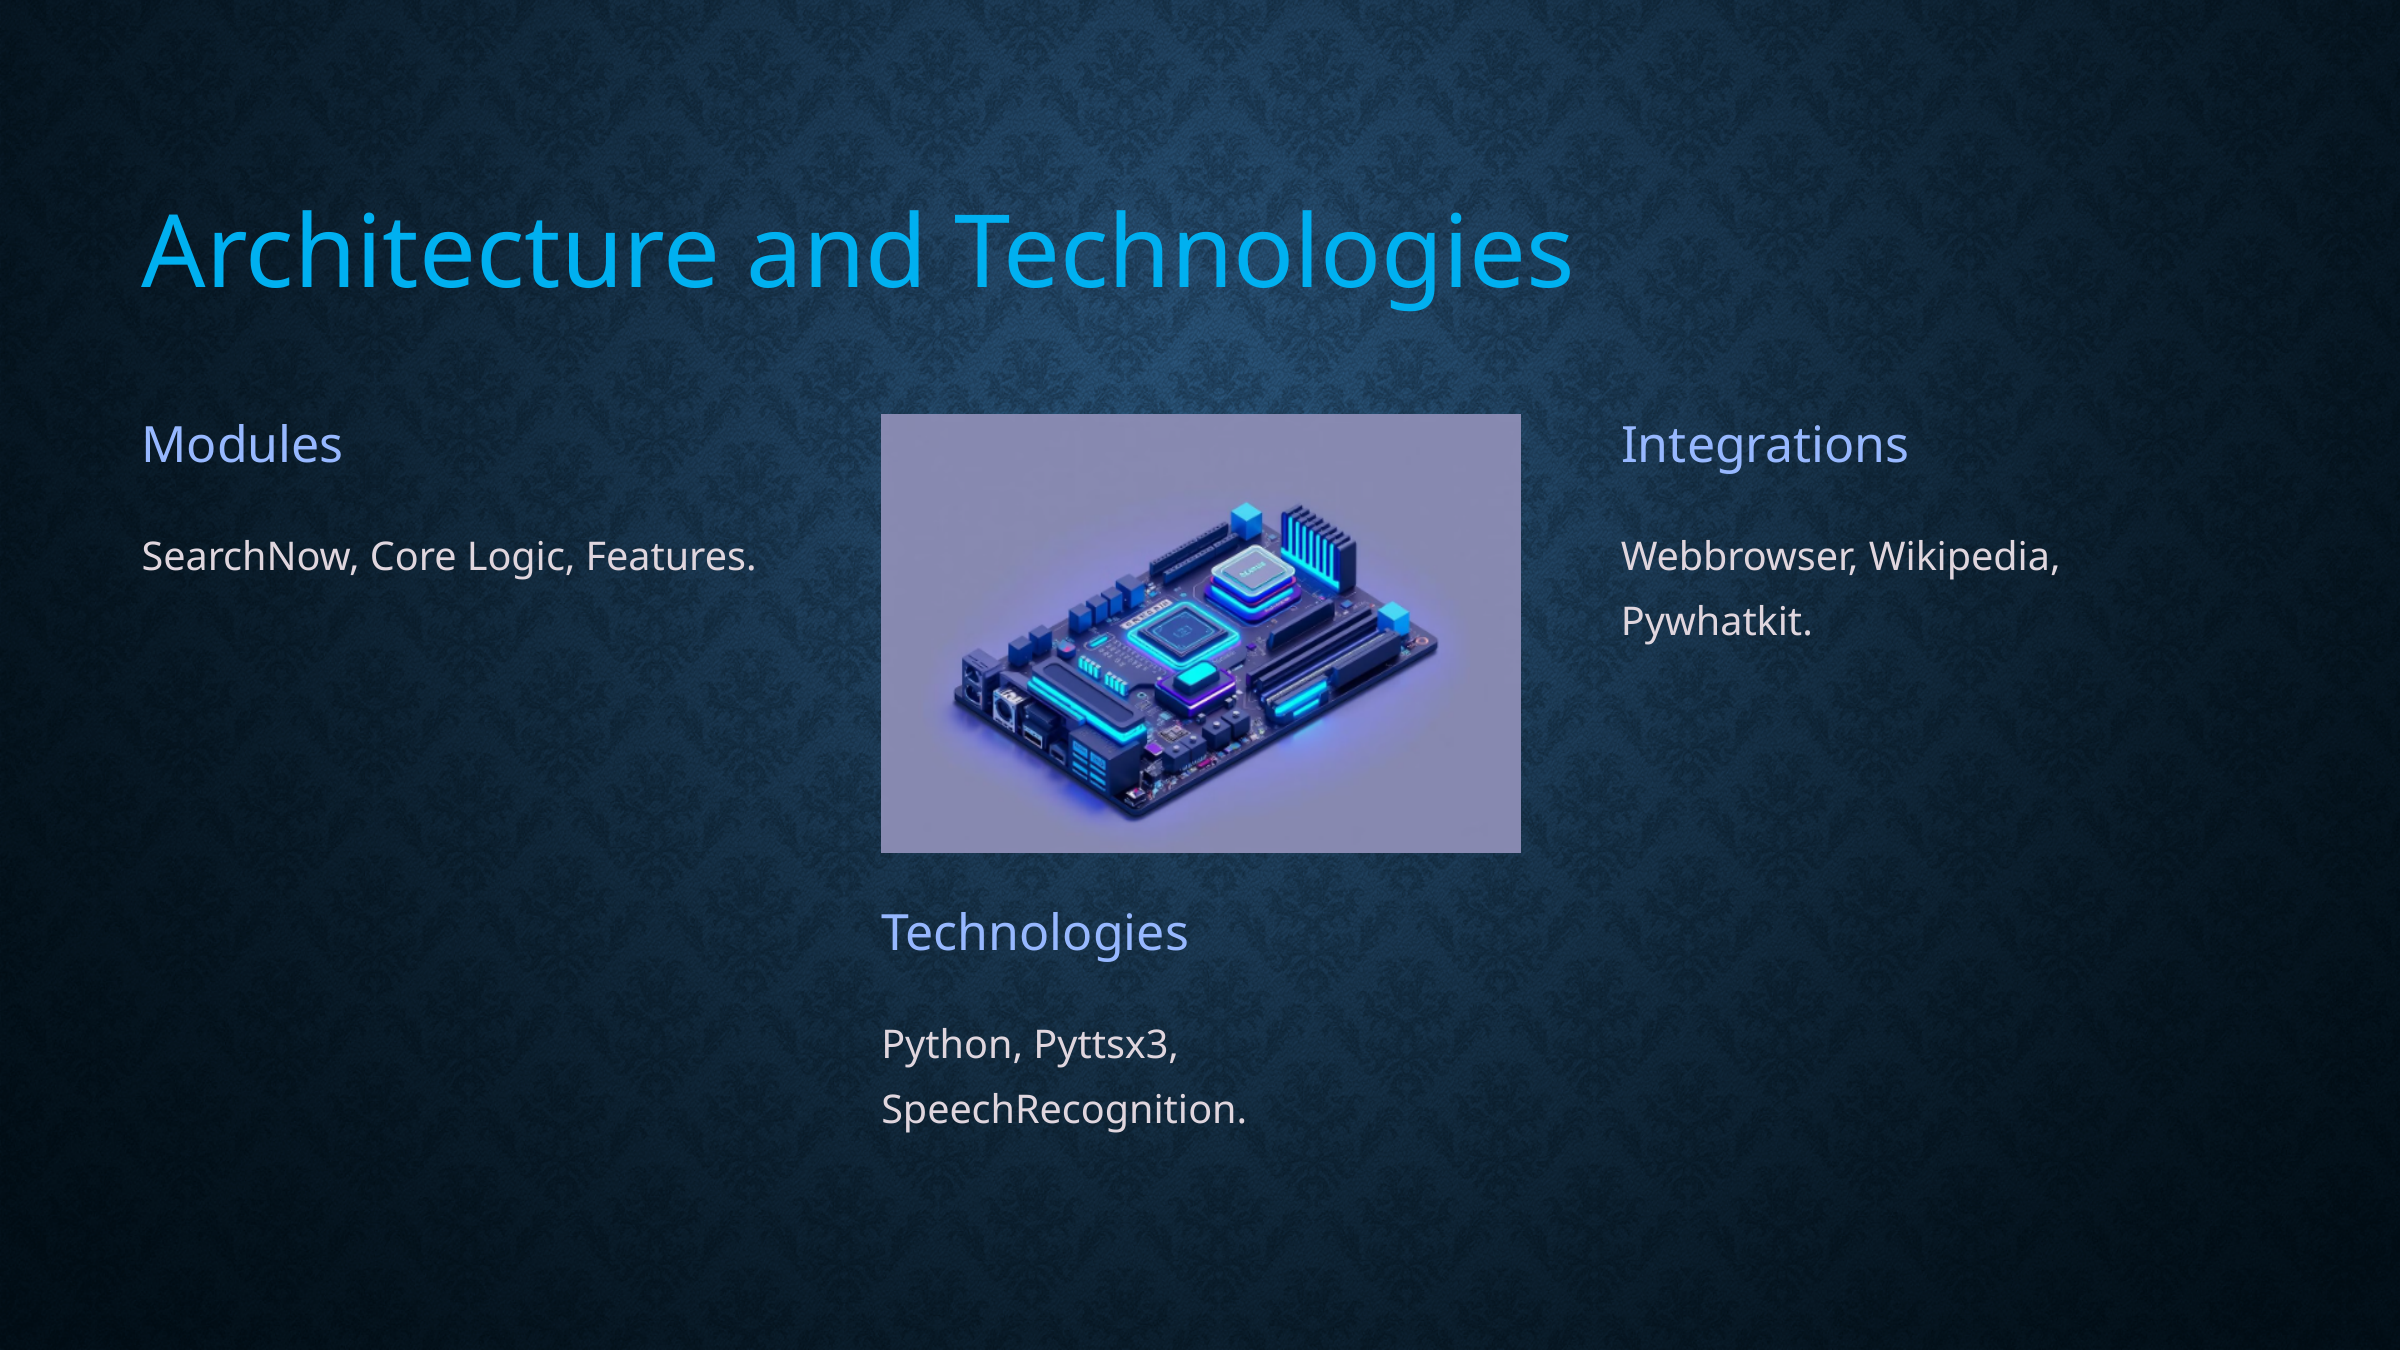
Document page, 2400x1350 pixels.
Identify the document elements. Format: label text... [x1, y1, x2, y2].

picture [880, 414, 1522, 853]
text_box Integrations [1620, 409, 2128, 474]
text_box Modules [141, 409, 648, 474]
text_box SearchNow, Core Logic, Features. [141, 513, 782, 579]
text_box Technologies [881, 898, 1388, 962]
text_box Architecture and Technologies [141, 182, 1732, 309]
text_box Python, Pyttsx3, SpeechRecognition. [881, 1001, 1521, 1109]
text_box Webbrowser, Wikipedia, Pywhatkit. [1620, 513, 2261, 644]
